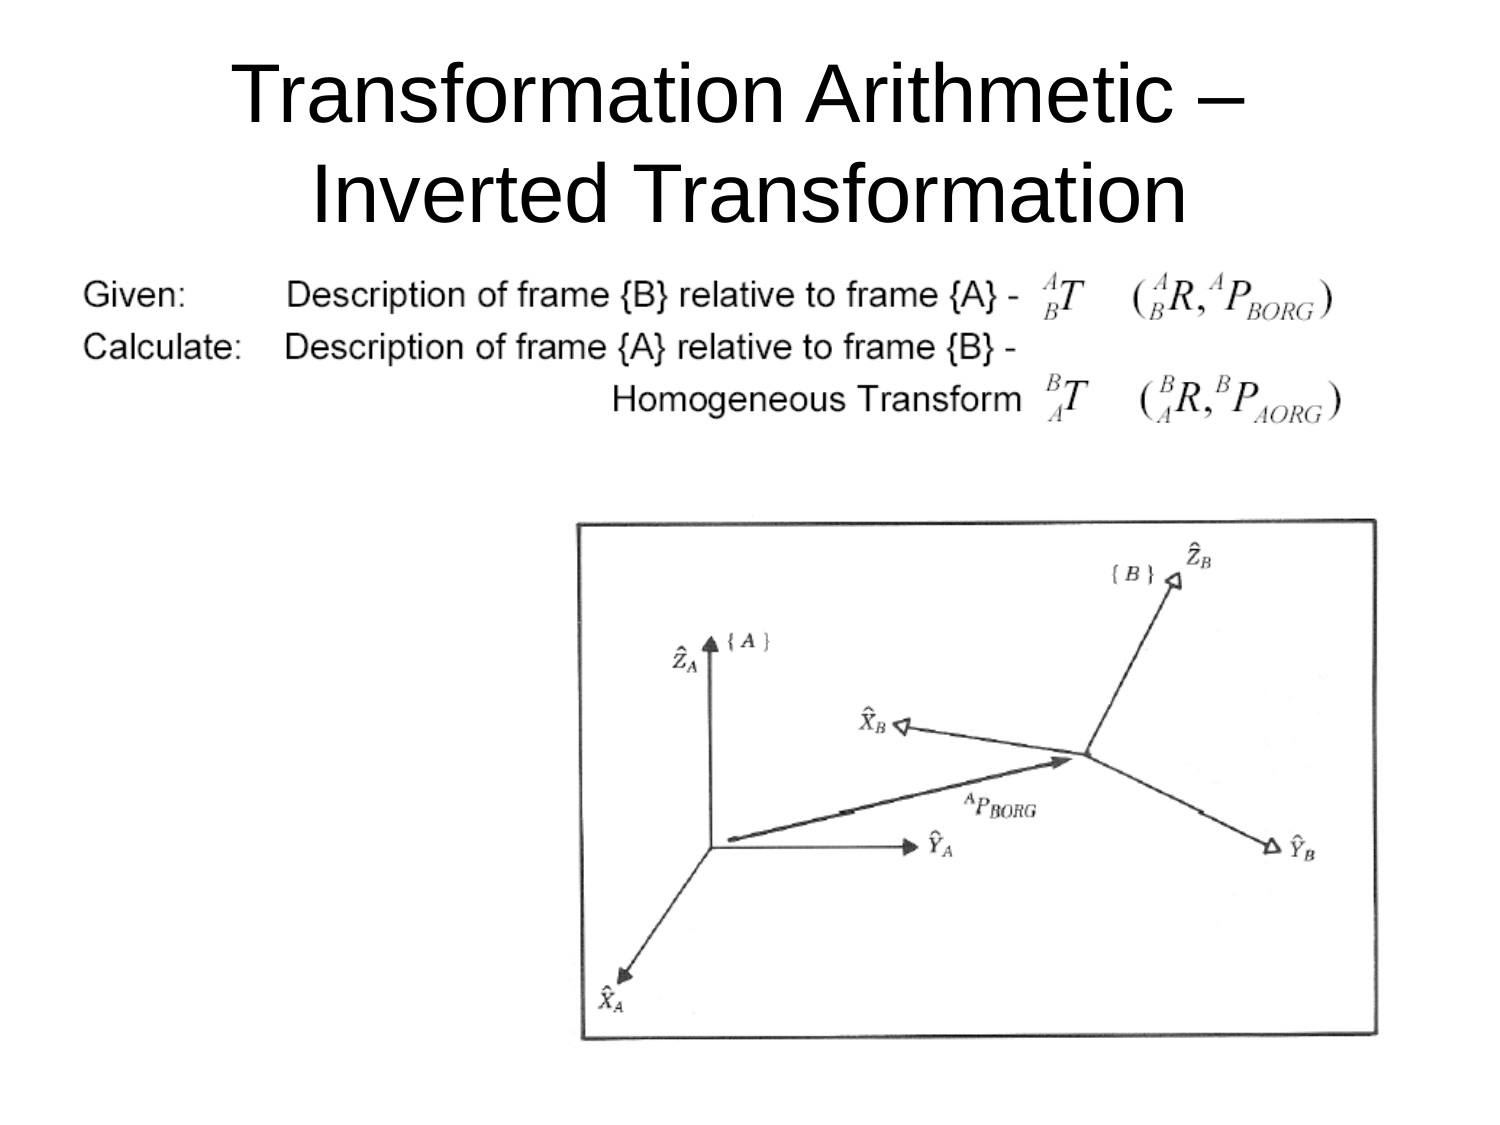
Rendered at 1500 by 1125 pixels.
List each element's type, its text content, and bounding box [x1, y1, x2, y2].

picture [562, 487, 1448, 1075]
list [0, 262, 1500, 465]
title Transformation Arithmetic – Inverted Transformation [74, 44, 1426, 233]
